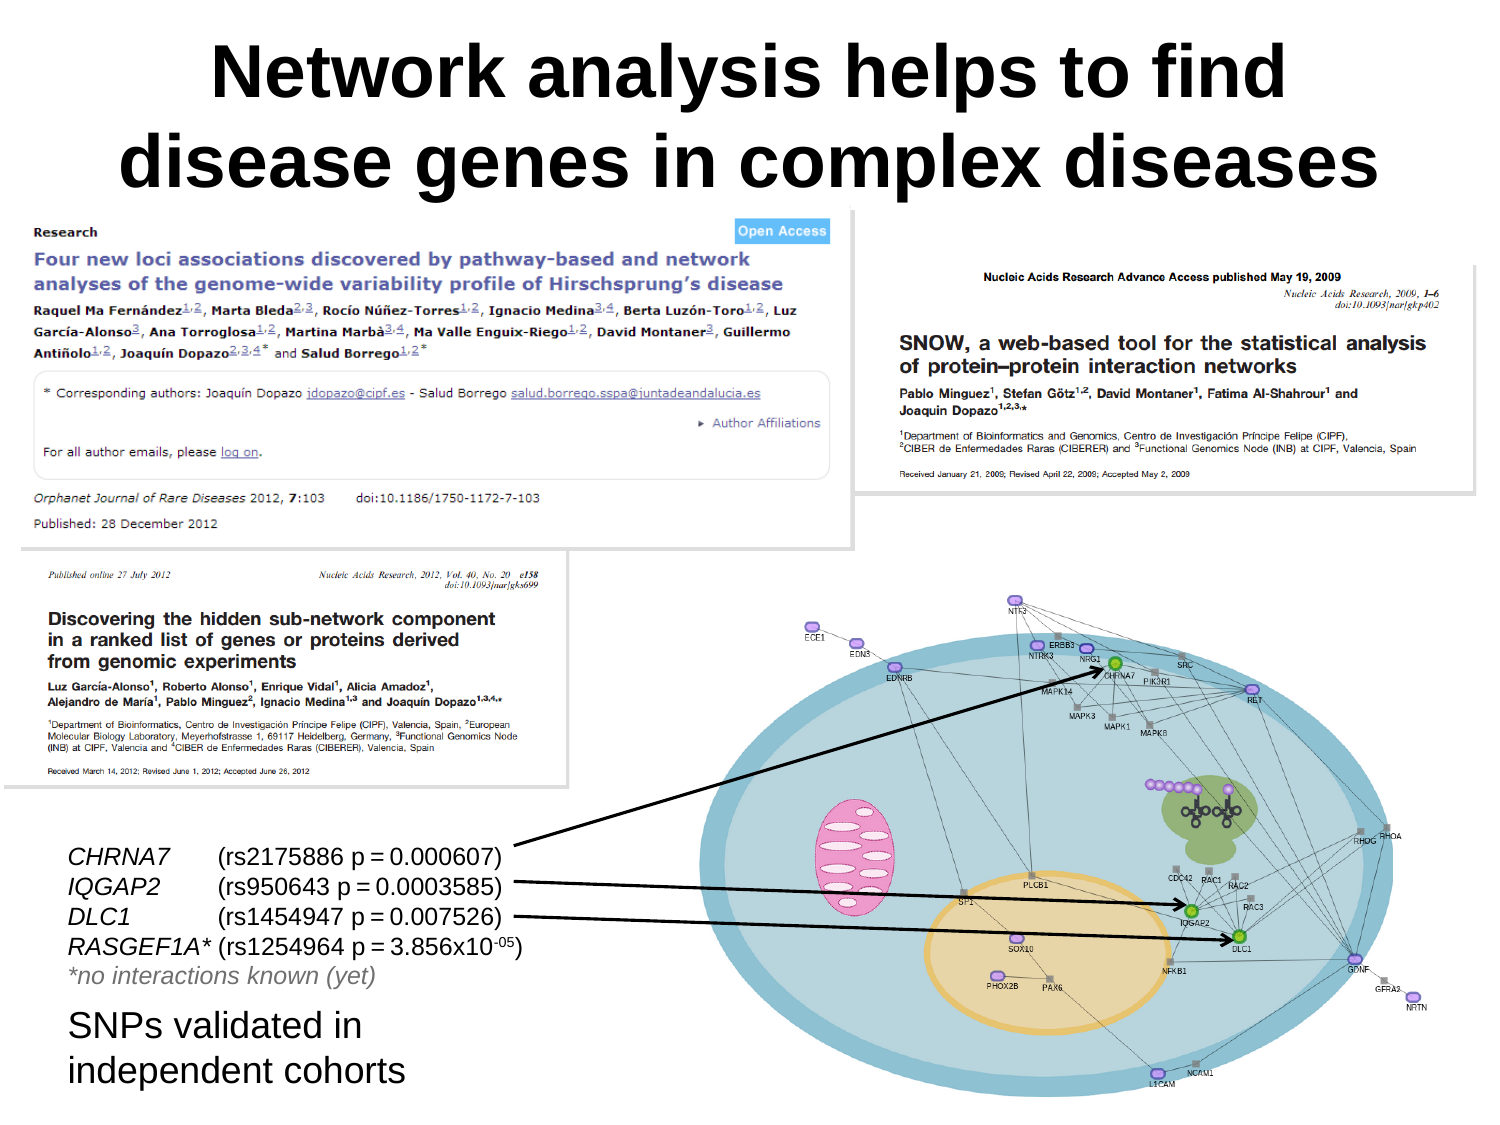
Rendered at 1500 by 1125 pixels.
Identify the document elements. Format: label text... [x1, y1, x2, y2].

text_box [513, 881, 1188, 906]
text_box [513, 668, 1105, 846]
text_box SNPs validated in independent cohorts [52, 993, 550, 1099]
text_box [513, 915, 1235, 941]
picture [649, 585, 1441, 1106]
picture [0, 205, 1473, 785]
text_box CHRNA7 (rs2175886 p = 0.000607) IQGAP2 (rs950643 p = 0.0003585) DLC1 (rs1454947 p = 0.007526) RASGEF1A* (rs1254964 p = 3.856x10-05) *no interactions known (yet) [52, 832, 644, 998]
title Network analysis helps to find disease genes in complex diseases [75, 19, 1425, 207]
